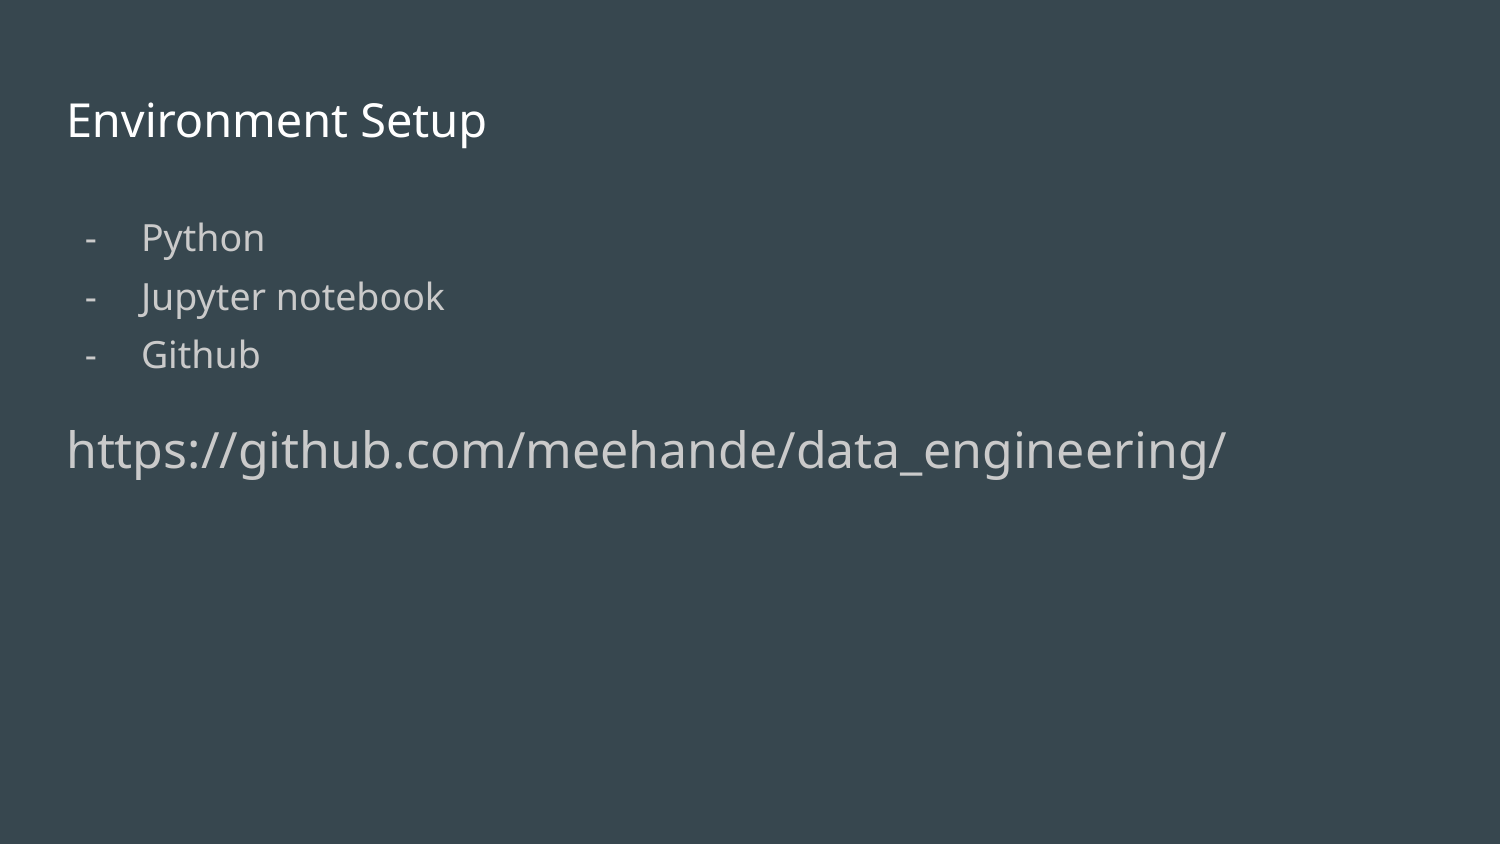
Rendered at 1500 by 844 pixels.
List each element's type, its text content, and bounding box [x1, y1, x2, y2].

title Environment Setup [51, 72, 1449, 167]
list Python Jupyter notebook Github https://github.com/meehande/data_engineering/ [51, 189, 1449, 750]
